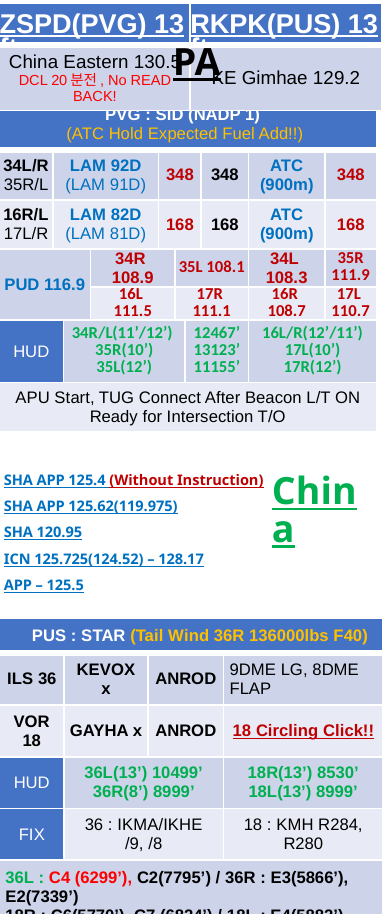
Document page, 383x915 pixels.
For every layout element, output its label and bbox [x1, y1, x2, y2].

table_header [0, 4, 189, 42]
text_box [3, 462, 264, 594]
table_cell [0, 250, 90, 319]
table_cell [0, 706, 63, 756]
table_cell [149, 656, 223, 704]
table_cell [249, 288, 324, 319]
table_cell [54, 201, 158, 248]
table_header [0, 619, 382, 650]
table_cell [0, 861, 382, 914]
table_cell [0, 321, 63, 382]
table_cell [224, 706, 382, 756]
table_cell [191, 48, 381, 110]
table_cell [65, 809, 223, 859]
table_cell [249, 201, 324, 248]
table_cell [176, 288, 248, 319]
table_cell [249, 153, 324, 199]
table_cell [54, 153, 158, 199]
table_cell [0, 201, 52, 248]
table_cell [326, 201, 376, 248]
table_cell [326, 288, 376, 319]
table_header [191, 4, 381, 42]
table_cell [0, 153, 52, 199]
table_cell [249, 321, 376, 382]
table_header [0, 111, 376, 147]
table_cell [0, 48, 189, 110]
text_box [143, 37, 250, 89]
table_cell [159, 201, 200, 248]
table_cell [224, 758, 382, 808]
table_cell [91, 288, 174, 319]
table_cell [65, 656, 147, 704]
table_cell [65, 706, 147, 756]
table_cell [64, 321, 184, 382]
table_cell [186, 321, 248, 382]
table_cell [224, 656, 382, 704]
text_box [271, 467, 378, 518]
table_cell [326, 250, 376, 286]
table_cell [202, 201, 248, 248]
table_cell [149, 706, 223, 756]
table_cell [0, 656, 63, 704]
table_cell [0, 758, 63, 808]
table_cell [202, 153, 248, 199]
table_cell [0, 383, 376, 431]
table_cell [176, 250, 248, 286]
table_cell [159, 153, 200, 199]
table_cell [91, 250, 174, 286]
table_cell [326, 153, 376, 199]
table_cell [65, 758, 223, 808]
table_cell [224, 809, 382, 859]
table_cell [0, 809, 63, 859]
table_cell [249, 250, 324, 286]
